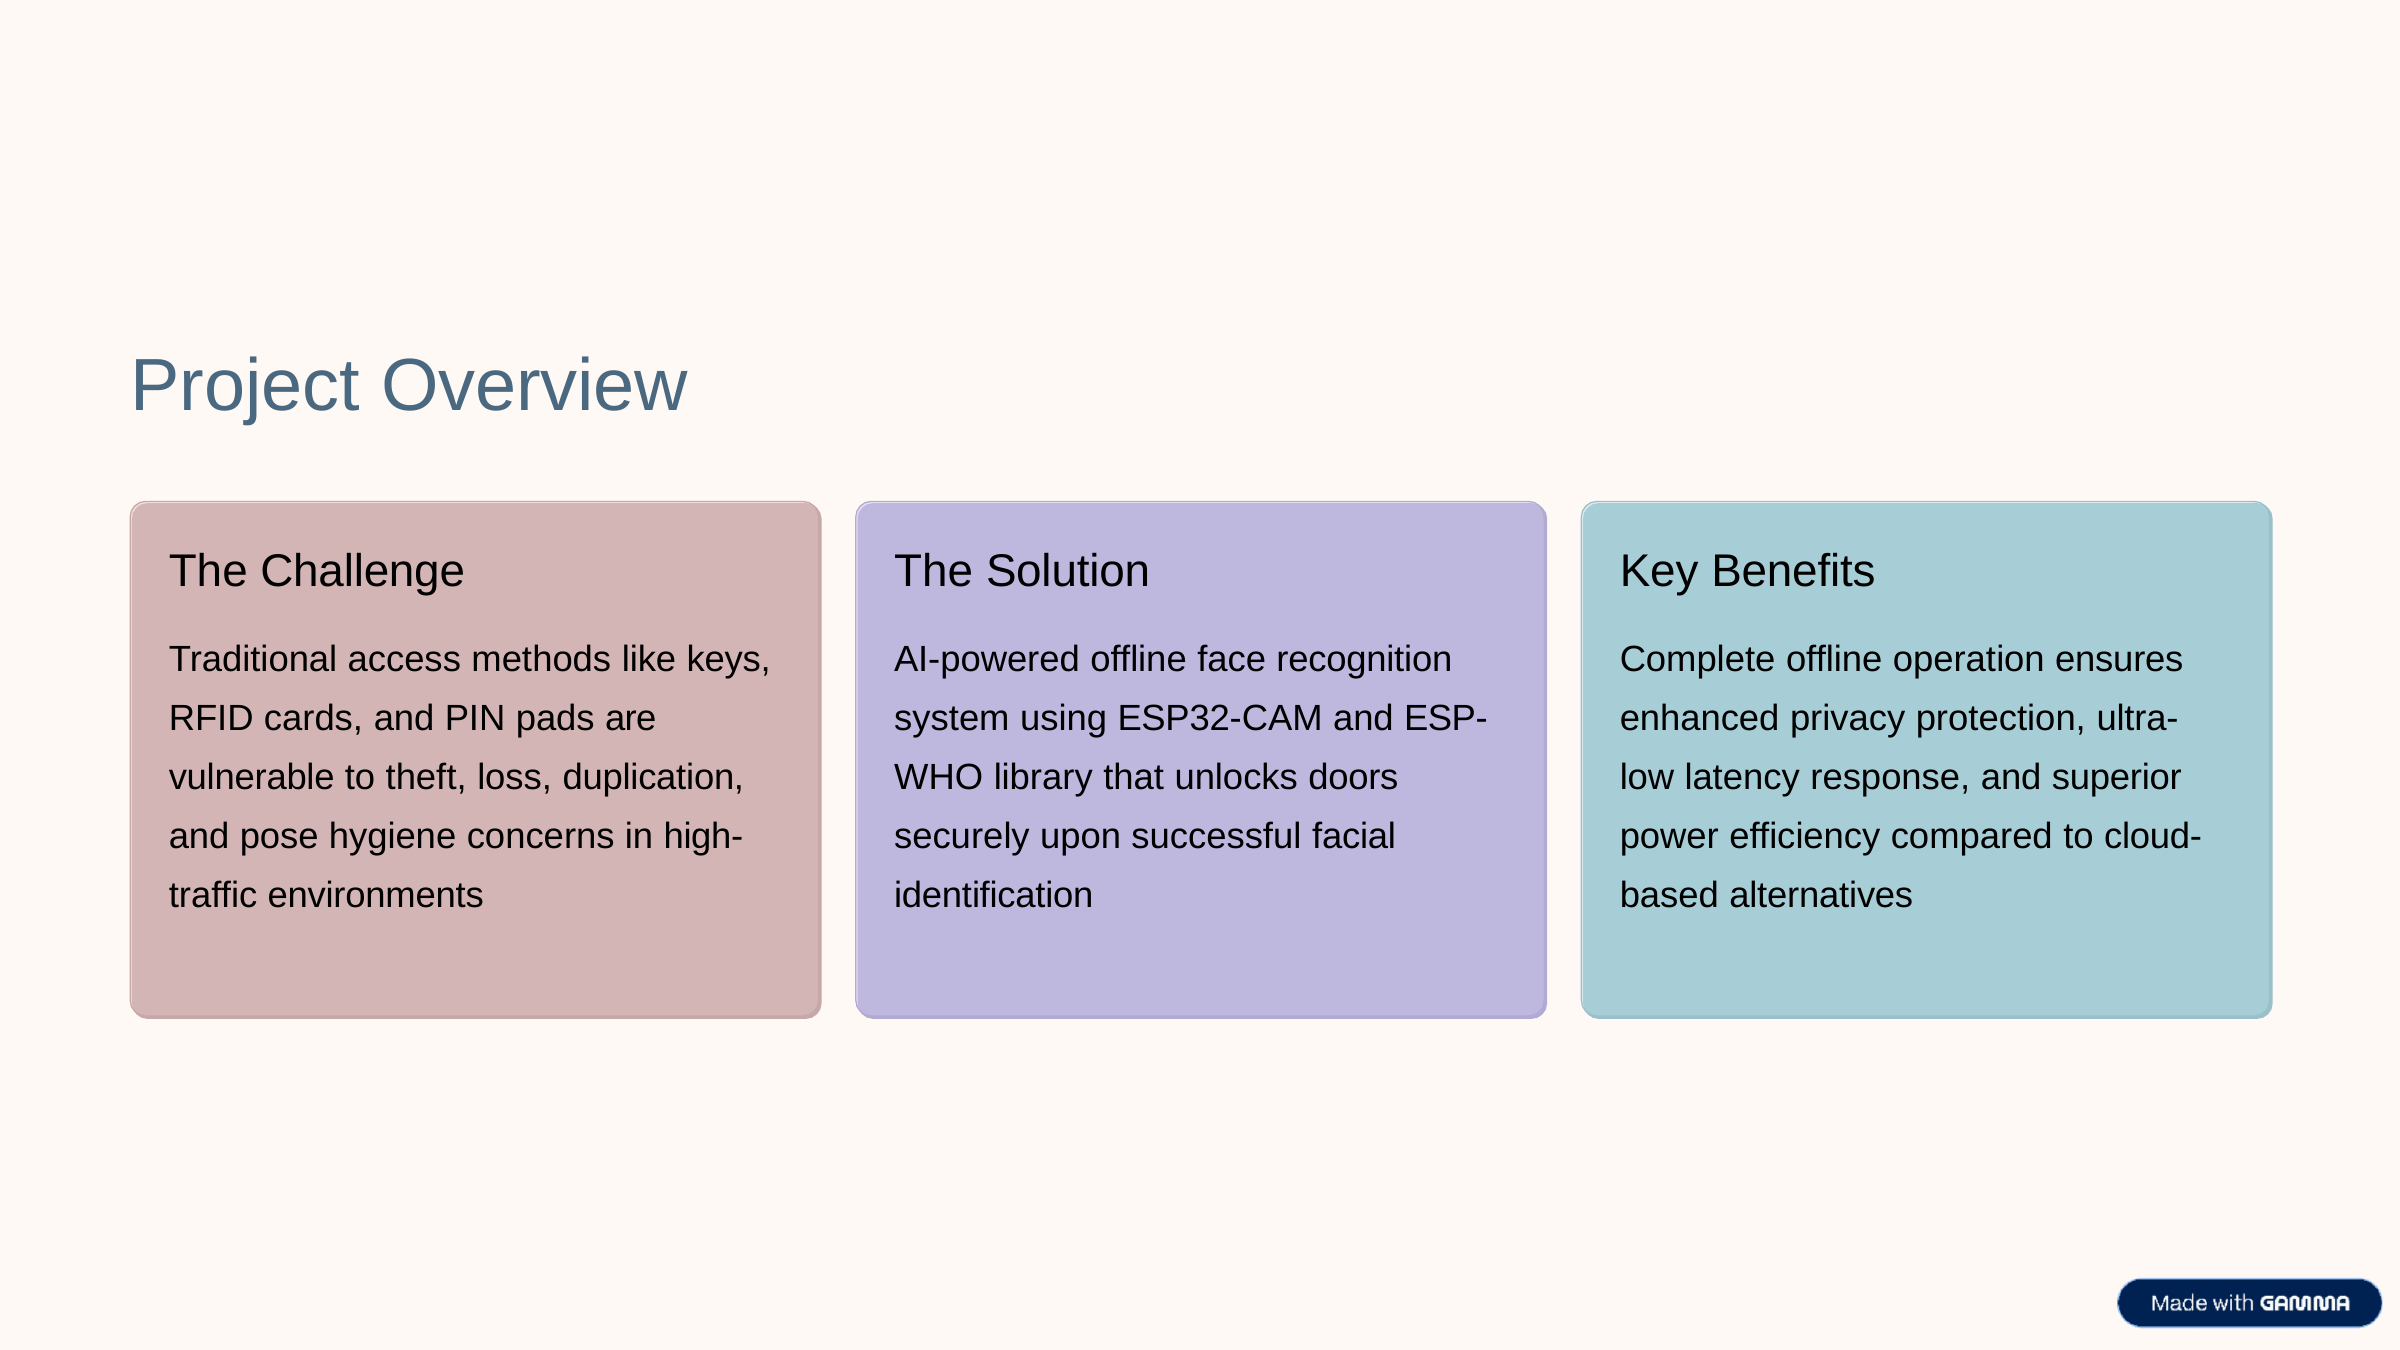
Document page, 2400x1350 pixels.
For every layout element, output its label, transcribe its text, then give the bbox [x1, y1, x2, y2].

picture [2105, 1271, 2389, 1339]
title Project Overview [128, 334, 691, 500]
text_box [854, 500, 1548, 1020]
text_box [129, 500, 822, 1020]
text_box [1580, 500, 2274, 1020]
